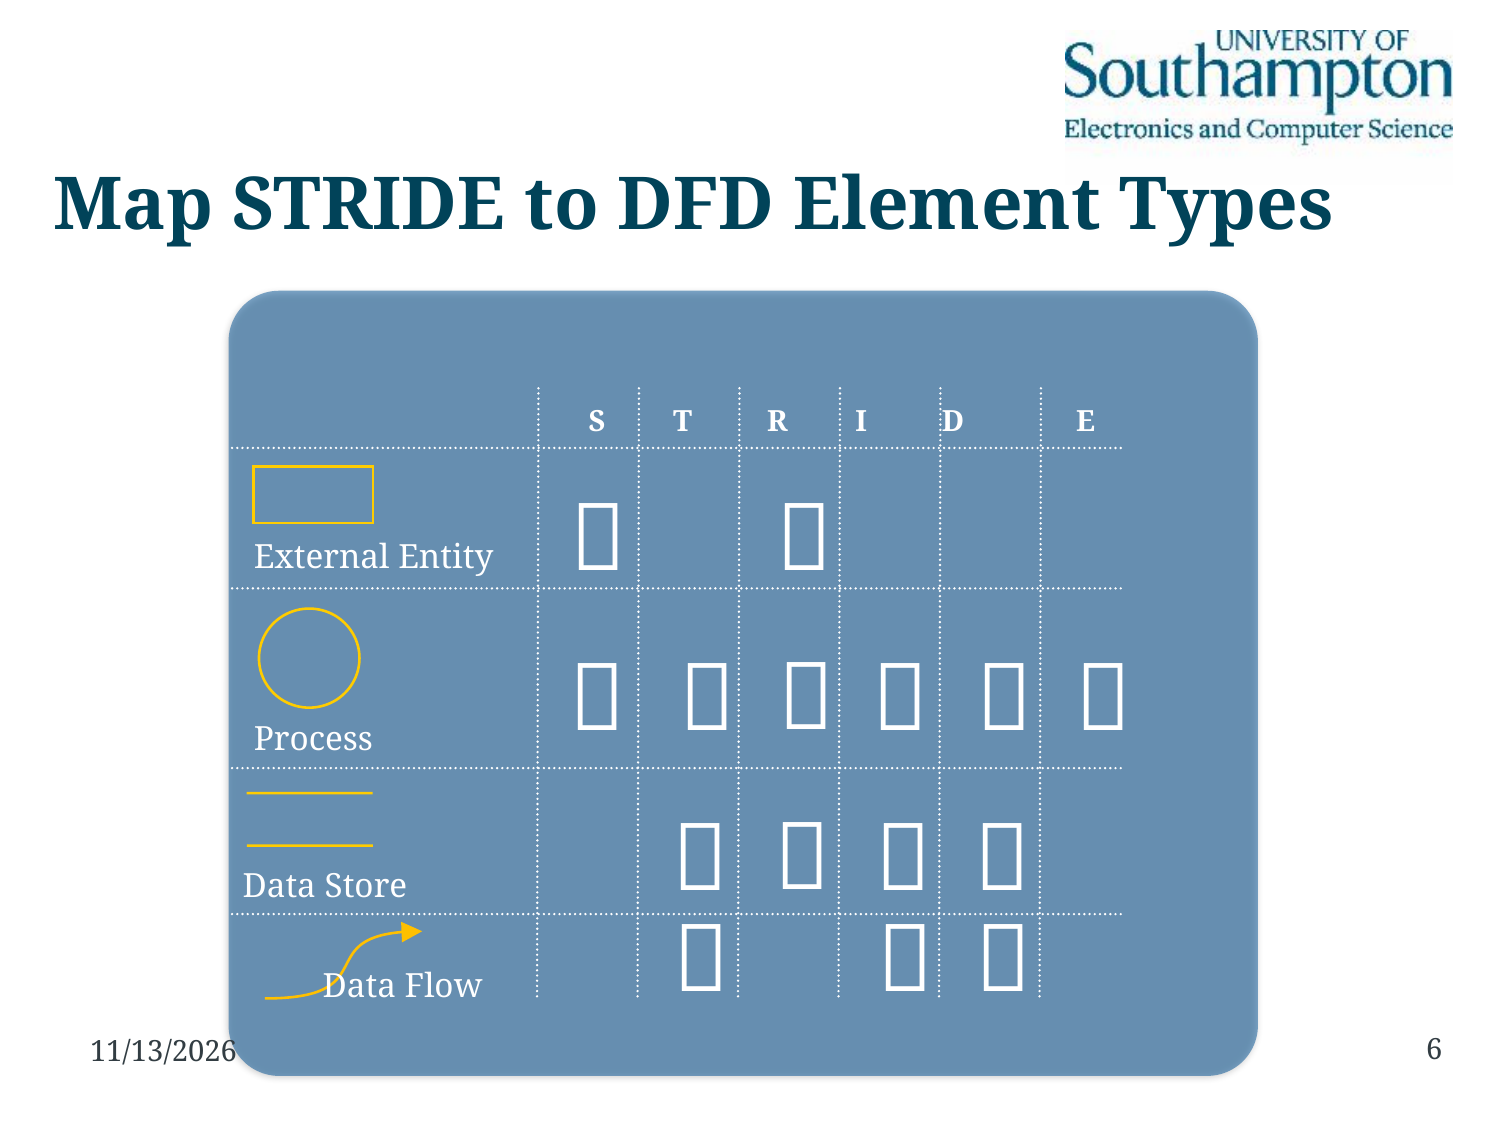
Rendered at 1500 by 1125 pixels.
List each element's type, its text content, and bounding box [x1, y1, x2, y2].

text_box S T R I D E [558, 394, 1111, 445]
text_box  [761, 468, 848, 597]
text_box  [759, 788, 847, 916]
text_box Process [238, 709, 415, 765]
text_box [258, 608, 360, 708]
text_box  [664, 628, 752, 757]
title Map STRIDE to DFD Element Types [53, 148, 1447, 256]
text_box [230, 466, 374, 585]
text_box External Entity [379, 527, 523, 583]
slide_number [74, 1024, 426, 1103]
text_box  [961, 628, 1049, 757]
text_box  [657, 788, 745, 917]
text_box  [862, 889, 949, 1018]
slide_number 6 [1092, 1022, 1443, 1102]
text_box  [659, 889, 746, 1018]
text_box  [1060, 628, 1147, 757]
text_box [246, 792, 373, 846]
text_box  [959, 788, 1046, 917]
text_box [264, 930, 423, 1032]
text_box [227, 289, 1259, 1077]
text_box  [860, 788, 948, 917]
picture [1065, 30, 1453, 185]
text_box  [555, 468, 642, 597]
text_box Data Store [227, 856, 423, 912]
text_box Data Flow [427, 957, 542, 1012]
text_box  [857, 628, 944, 757]
text_box  [763, 628, 850, 757]
text_box  [960, 889, 1048, 1018]
text_box  [554, 628, 642, 757]
